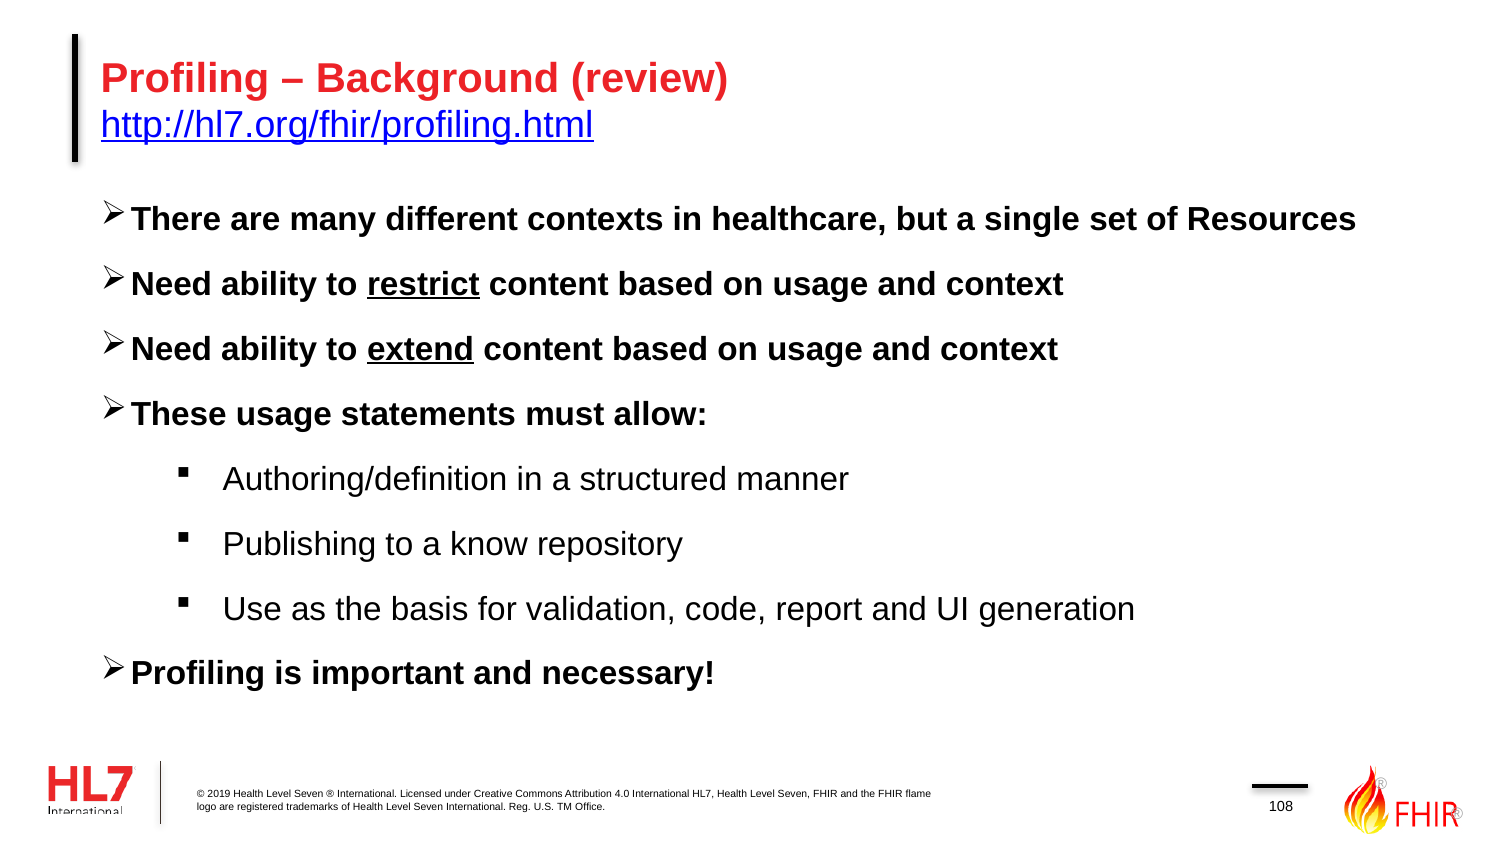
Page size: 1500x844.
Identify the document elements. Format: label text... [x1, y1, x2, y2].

picture [1339, 760, 1463, 837]
list There are many different contexts in healthcare, but a single set of Resources Need ability to restrict content based on usage and context Need ability to extend content based on usage and context These usage statements must allow: Authoring/definition in a structured manner Publishing to a know repository Use as the basis for validation, code, report and UI generation Profiling is important and necessary! [100, 197, 1451, 571]
footer © 2019 Health Level Seven ® International. Licensed under Creative Commons Attribution 4.0 International HL7, Health Level Seven, FHIR and the FHIR flame logo are registered trademarks of Health Level Seven International. Reg. U.S. TM Office. [196, 786, 941, 813]
slide_number 108 [1258, 786, 1304, 814]
title Profiling – Background (review) http://hl7.org/fhir/profiling.html [100, 33, 1451, 163]
